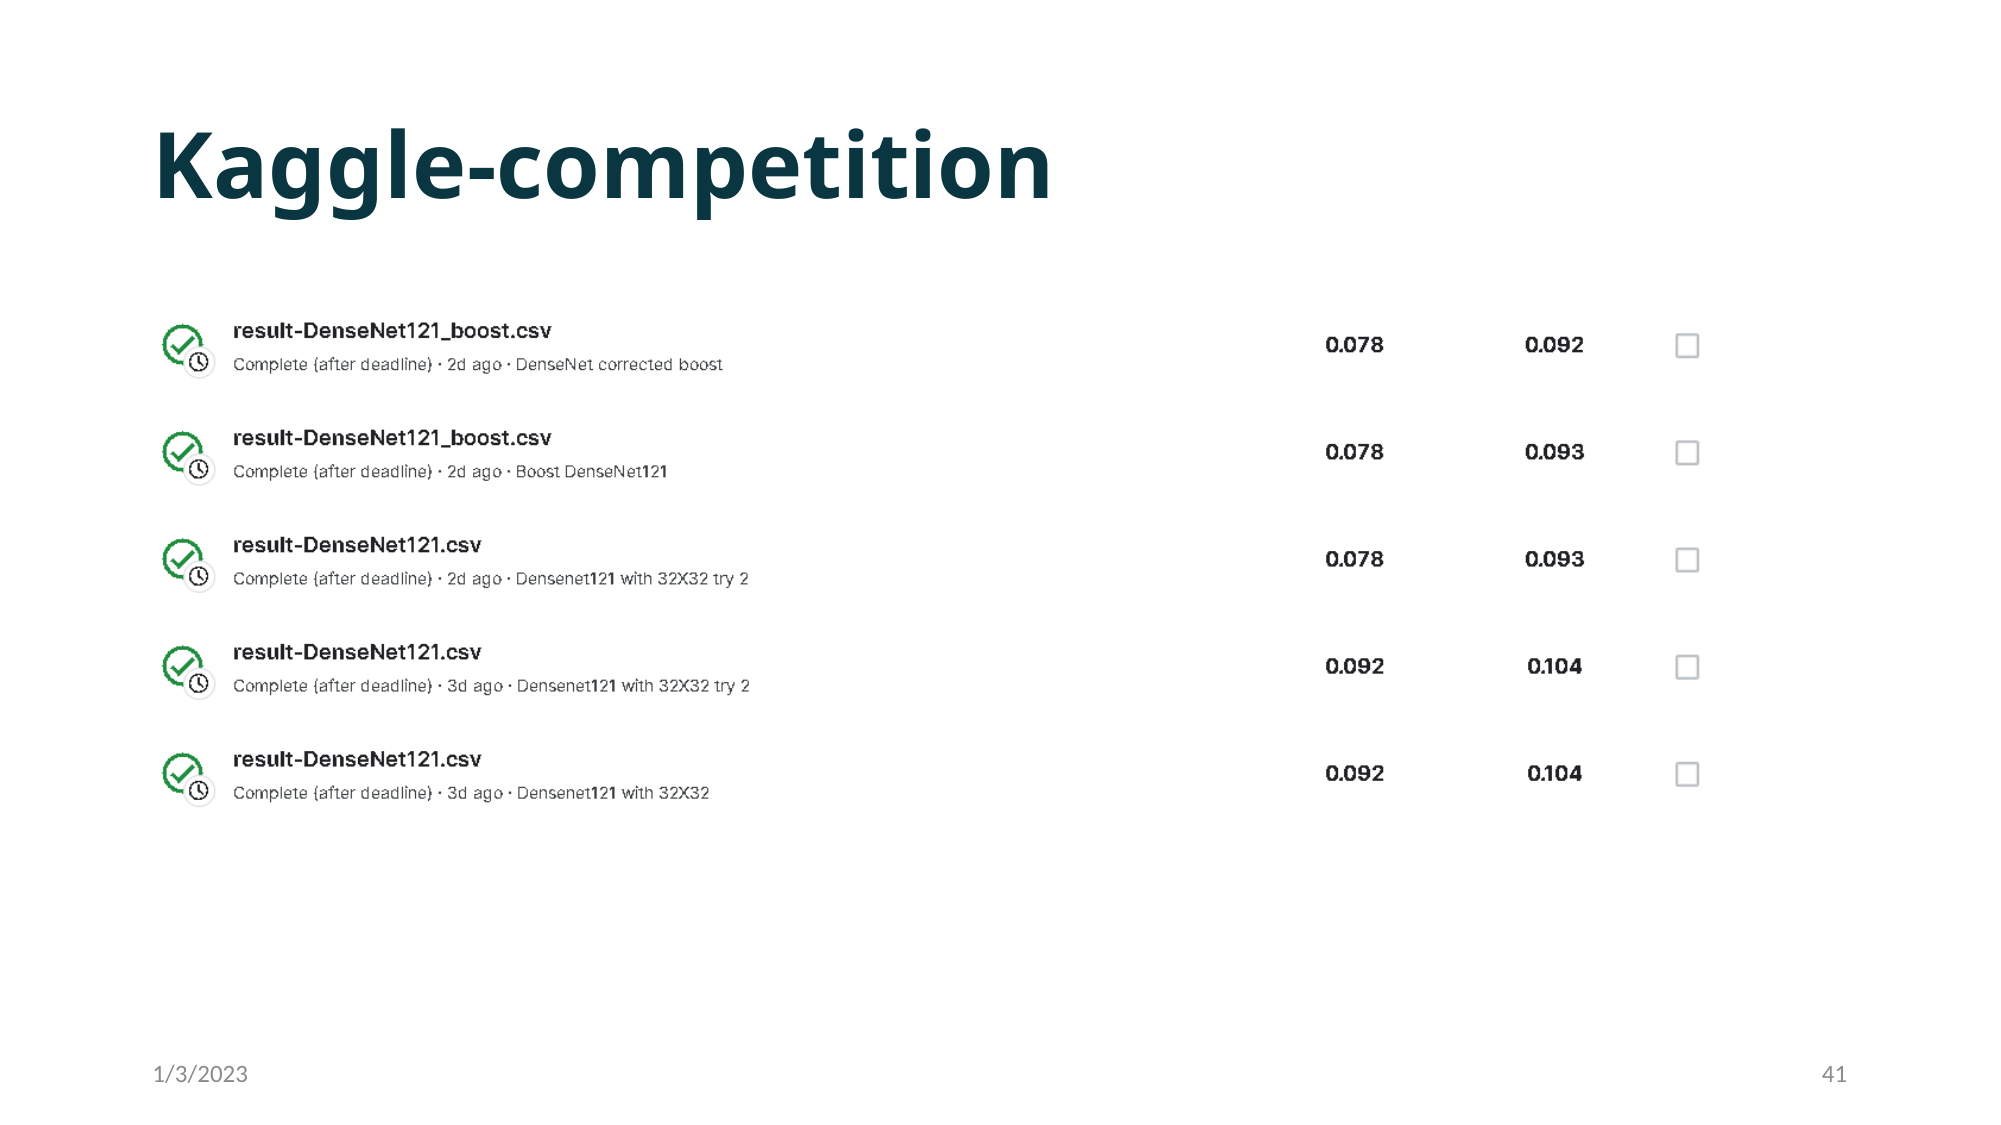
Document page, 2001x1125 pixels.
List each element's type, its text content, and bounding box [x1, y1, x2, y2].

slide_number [137, 1042, 588, 1103]
slide_number 41 [1412, 1042, 1863, 1103]
picture [137, 300, 1754, 825]
title Kaggle-competition [137, 59, 1863, 278]
